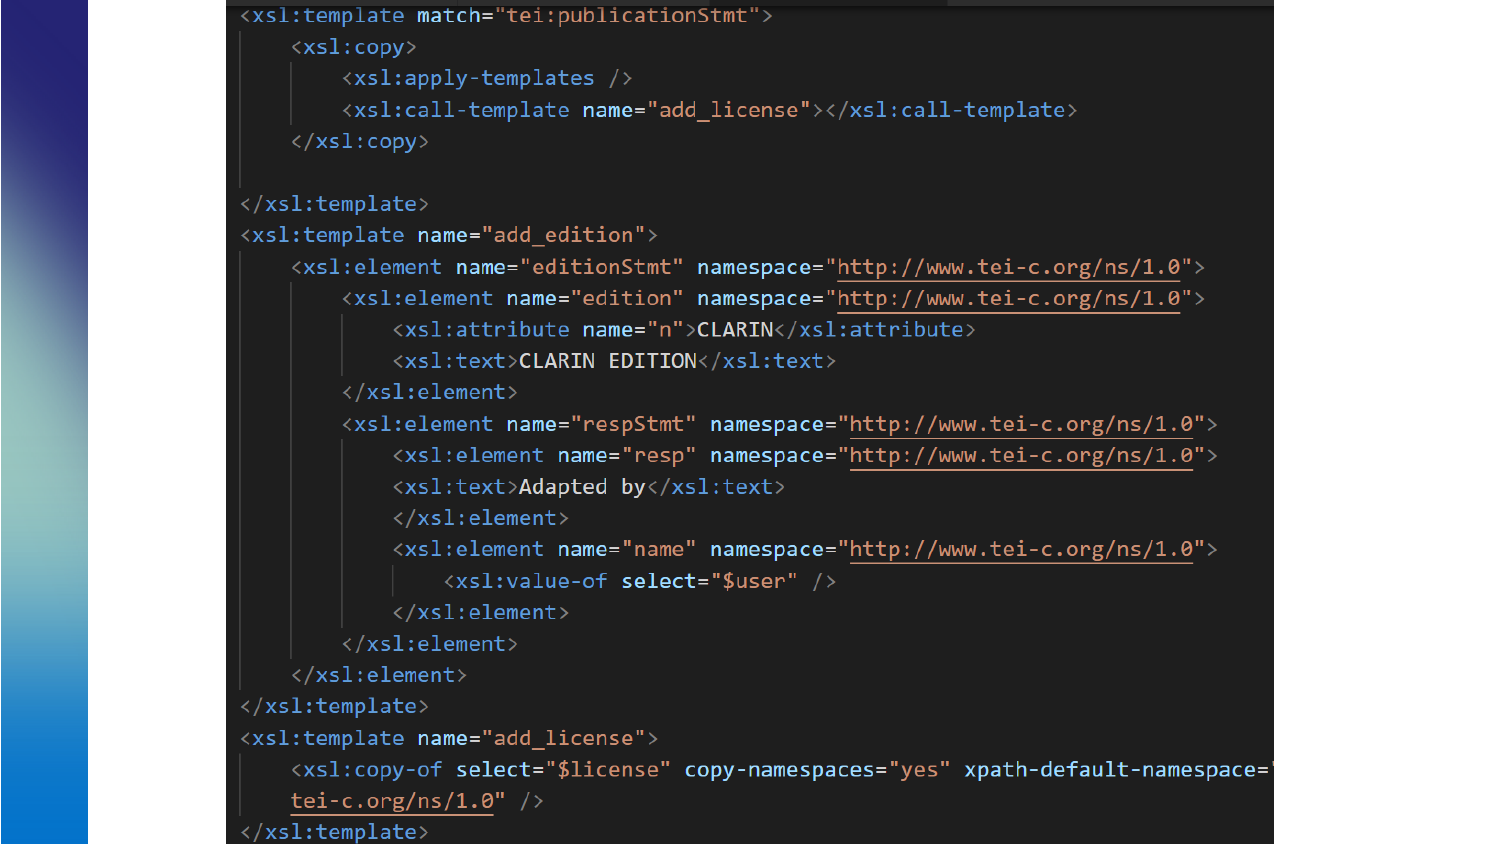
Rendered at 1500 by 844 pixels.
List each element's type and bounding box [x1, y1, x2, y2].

picture [226, 0, 1274, 844]
picture [1, 0, 89, 844]
